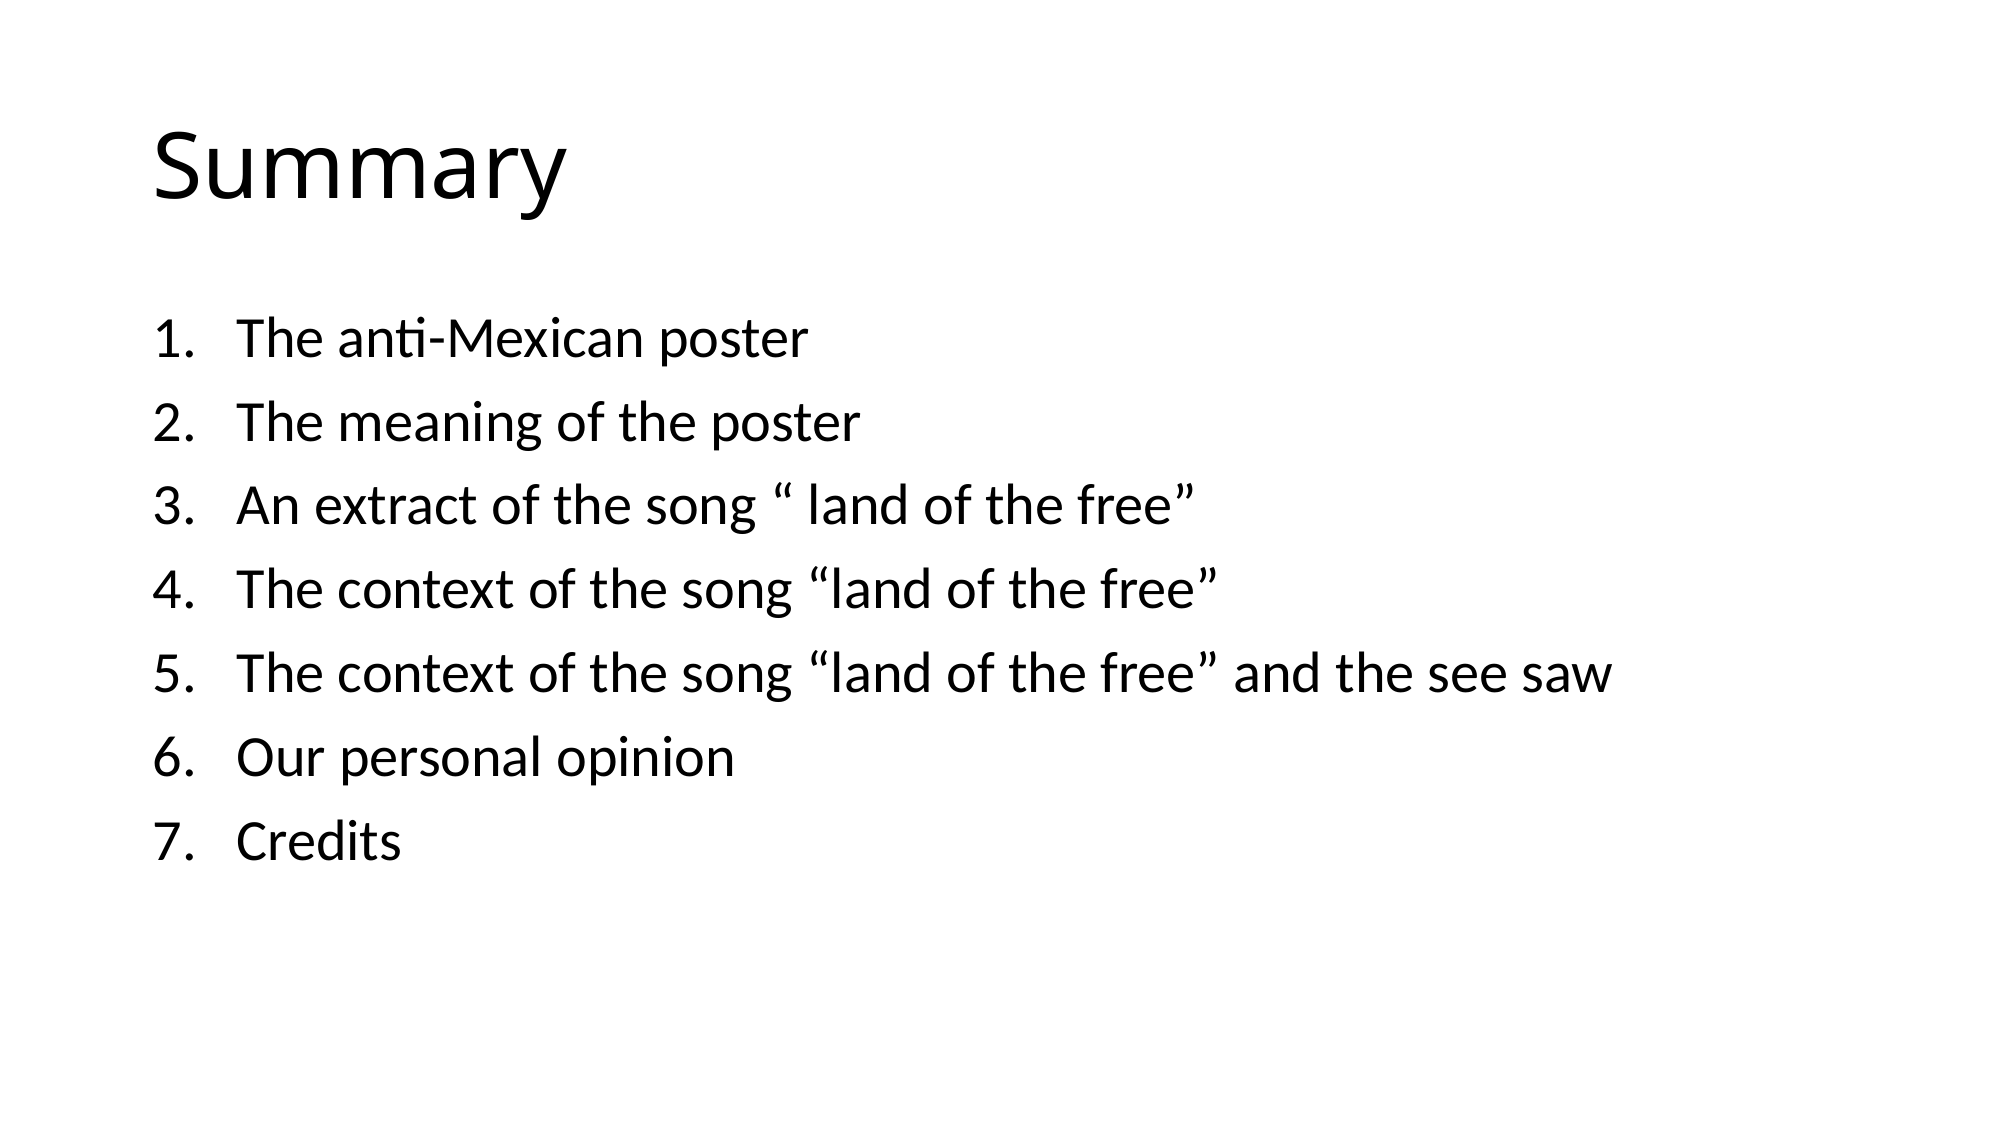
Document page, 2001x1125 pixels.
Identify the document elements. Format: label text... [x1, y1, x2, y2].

list The anti-Mexican poster The meaning of the poster An extract of the song “ land of the free” The context of the song “land of the free” The context of the song “land of the free” and the see saw Our personal opinion Credits [137, 299, 1863, 1014]
title Summary [137, 59, 1863, 278]
